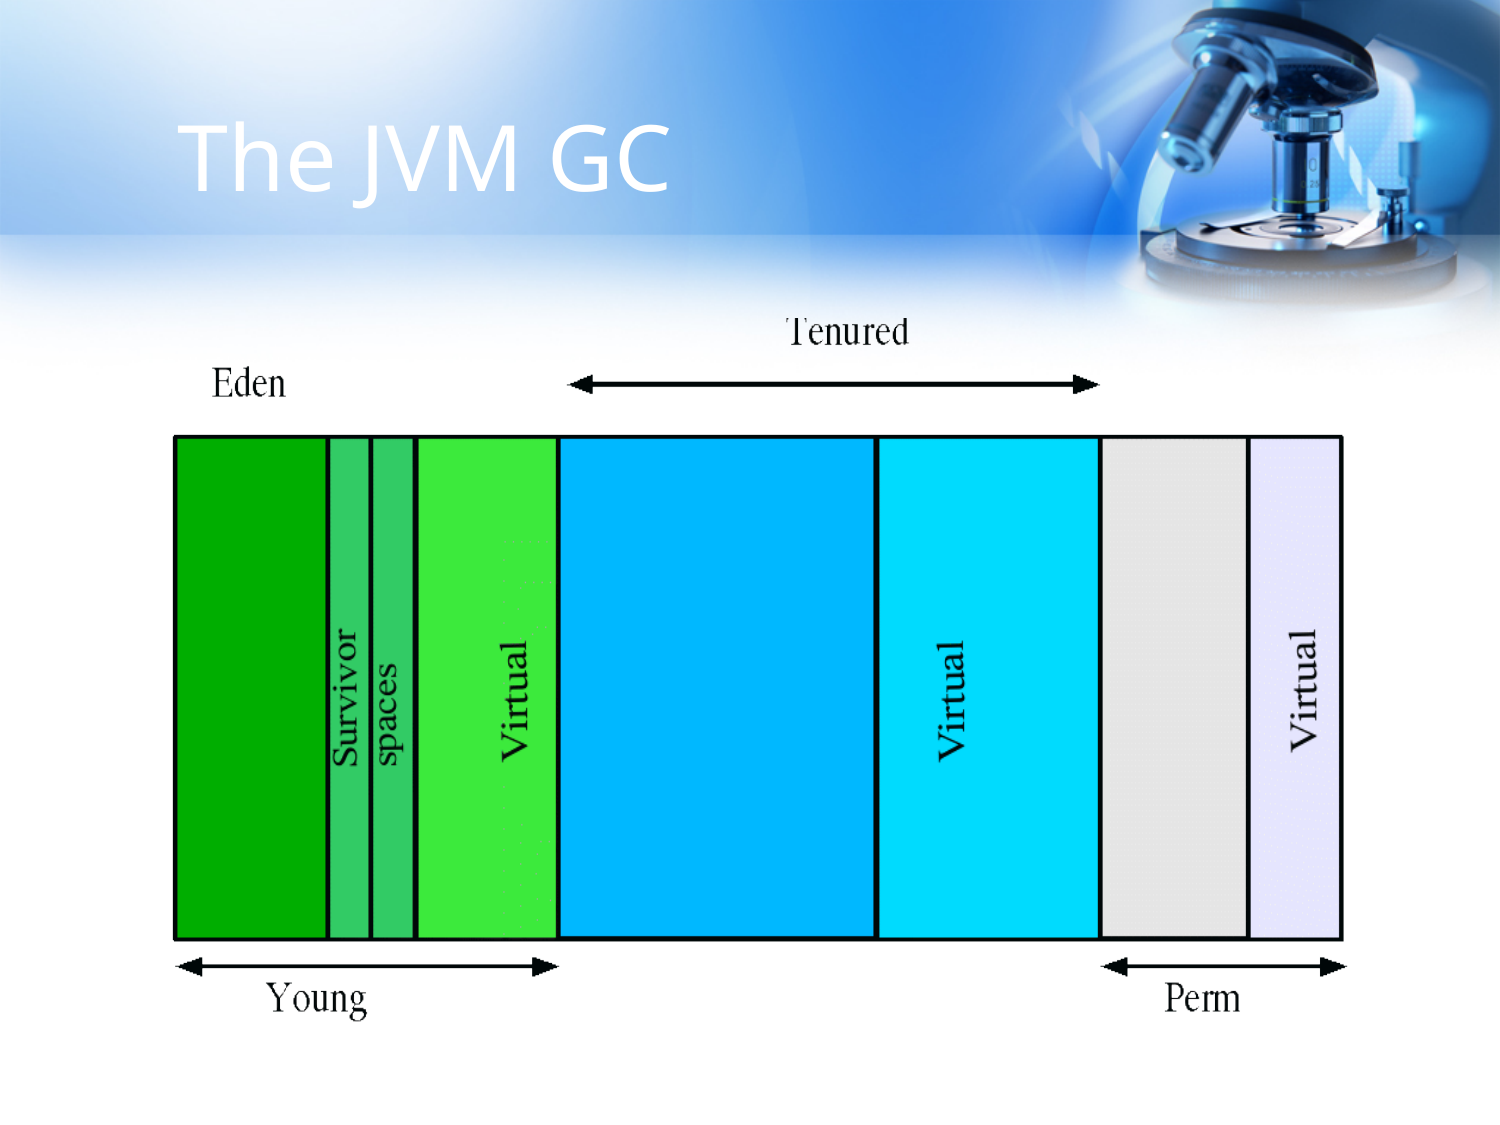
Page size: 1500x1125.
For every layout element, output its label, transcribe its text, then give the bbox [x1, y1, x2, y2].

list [162, 318, 1363, 1063]
picture [0, 0, 1500, 1125]
title The JVM GC [162, 96, 1363, 214]
